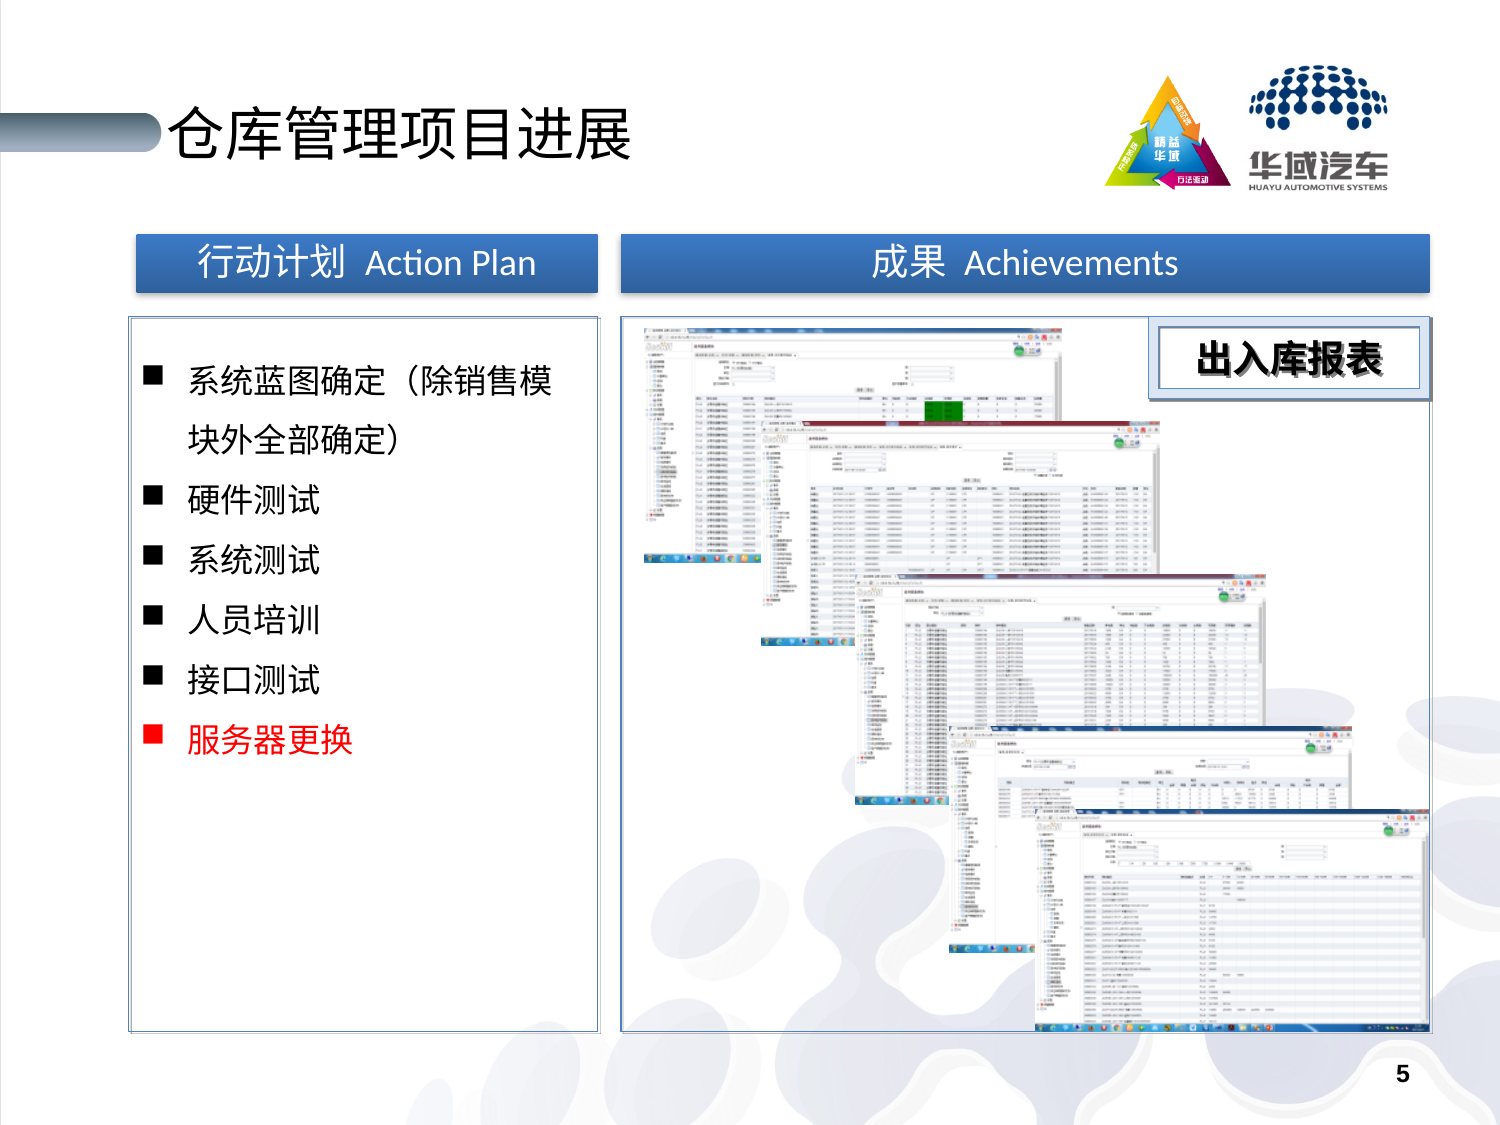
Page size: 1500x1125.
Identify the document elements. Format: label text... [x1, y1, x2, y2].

text_box 出入库报表 [1148, 316, 1430, 399]
title 仓库管理项目进展 [152, 89, 1473, 161]
text_box [128, 316, 598, 1032]
text_box 成果 Achievements [621, 234, 1430, 293]
text_box 行动计划 Action Plan [136, 234, 598, 293]
text_box [621, 316, 1430, 1032]
picture [0, 0, 1500, 1125]
text_box 系统蓝图确定（除销售模块外全部确定） 硬件测试 系统测试 人员培训 接口测试 服务器更换 [138, 338, 576, 761]
slide_number 5 [1074, 1042, 1425, 1103]
